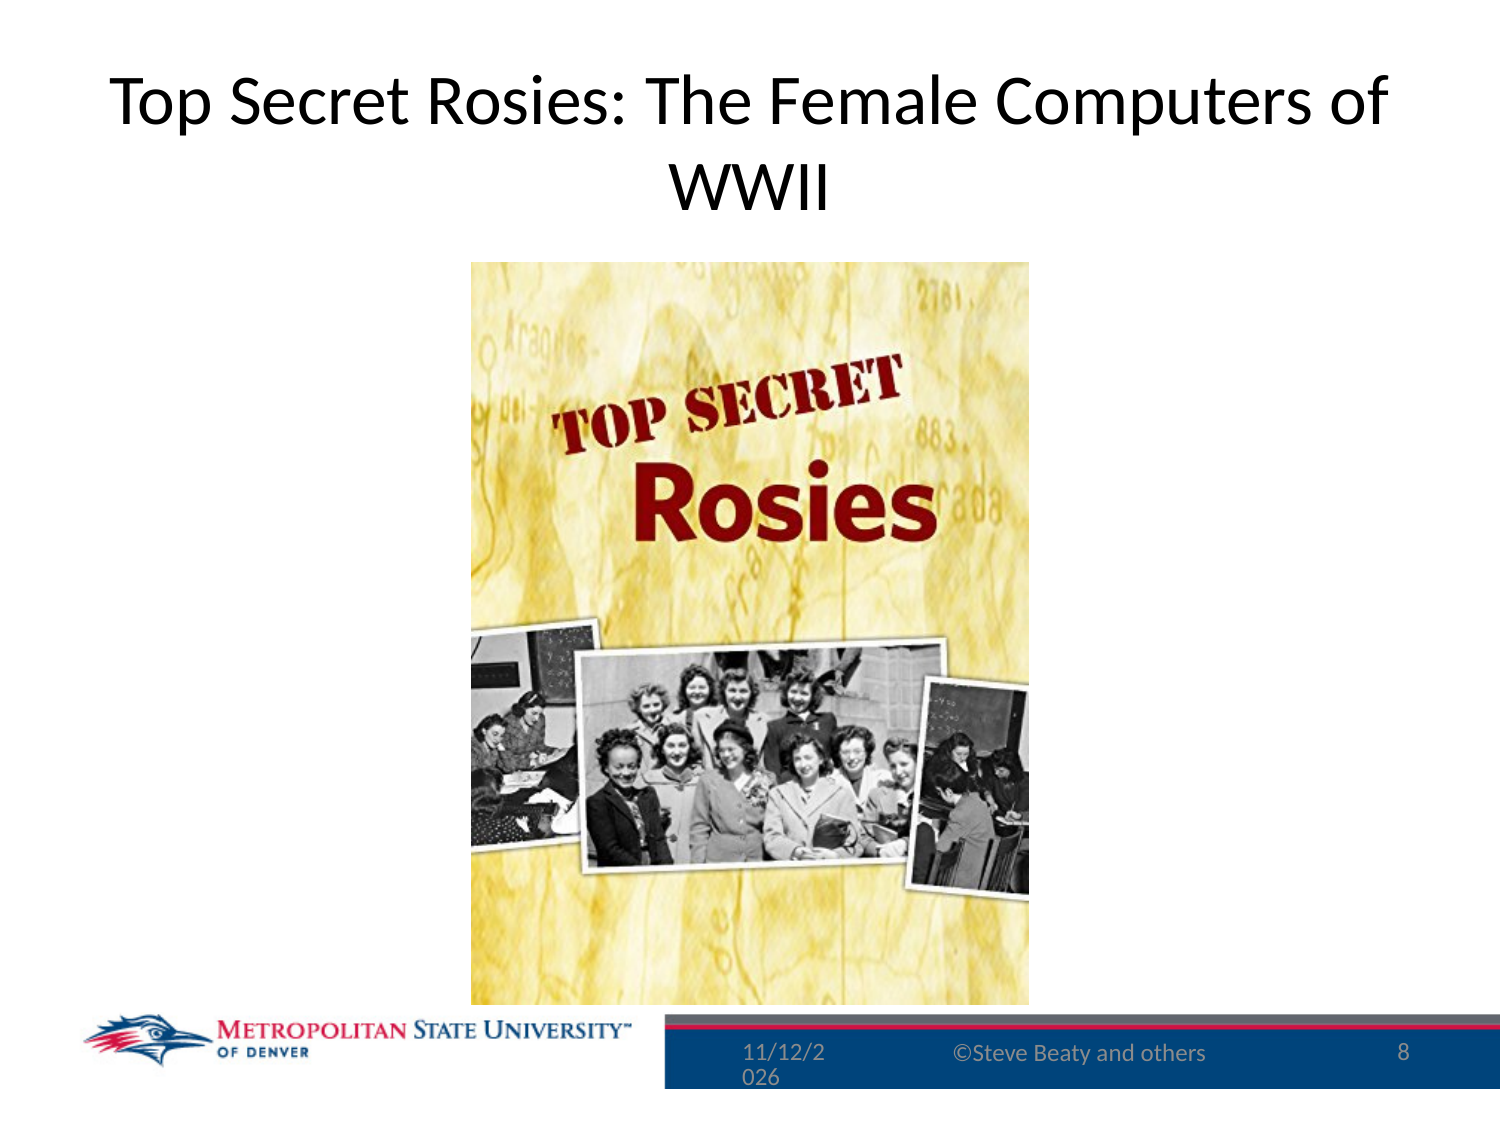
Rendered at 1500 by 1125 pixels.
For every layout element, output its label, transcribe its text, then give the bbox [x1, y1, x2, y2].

title Top Secret Rosies: The Female Computers of WWII [75, 45, 1425, 233]
footer ©Steve Beaty and others [841, 1021, 1317, 1082]
slide_number 8 [1316, 1020, 1425, 1081]
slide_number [727, 1020, 842, 1081]
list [74, 262, 1426, 1006]
picture [44, 1012, 1500, 1089]
